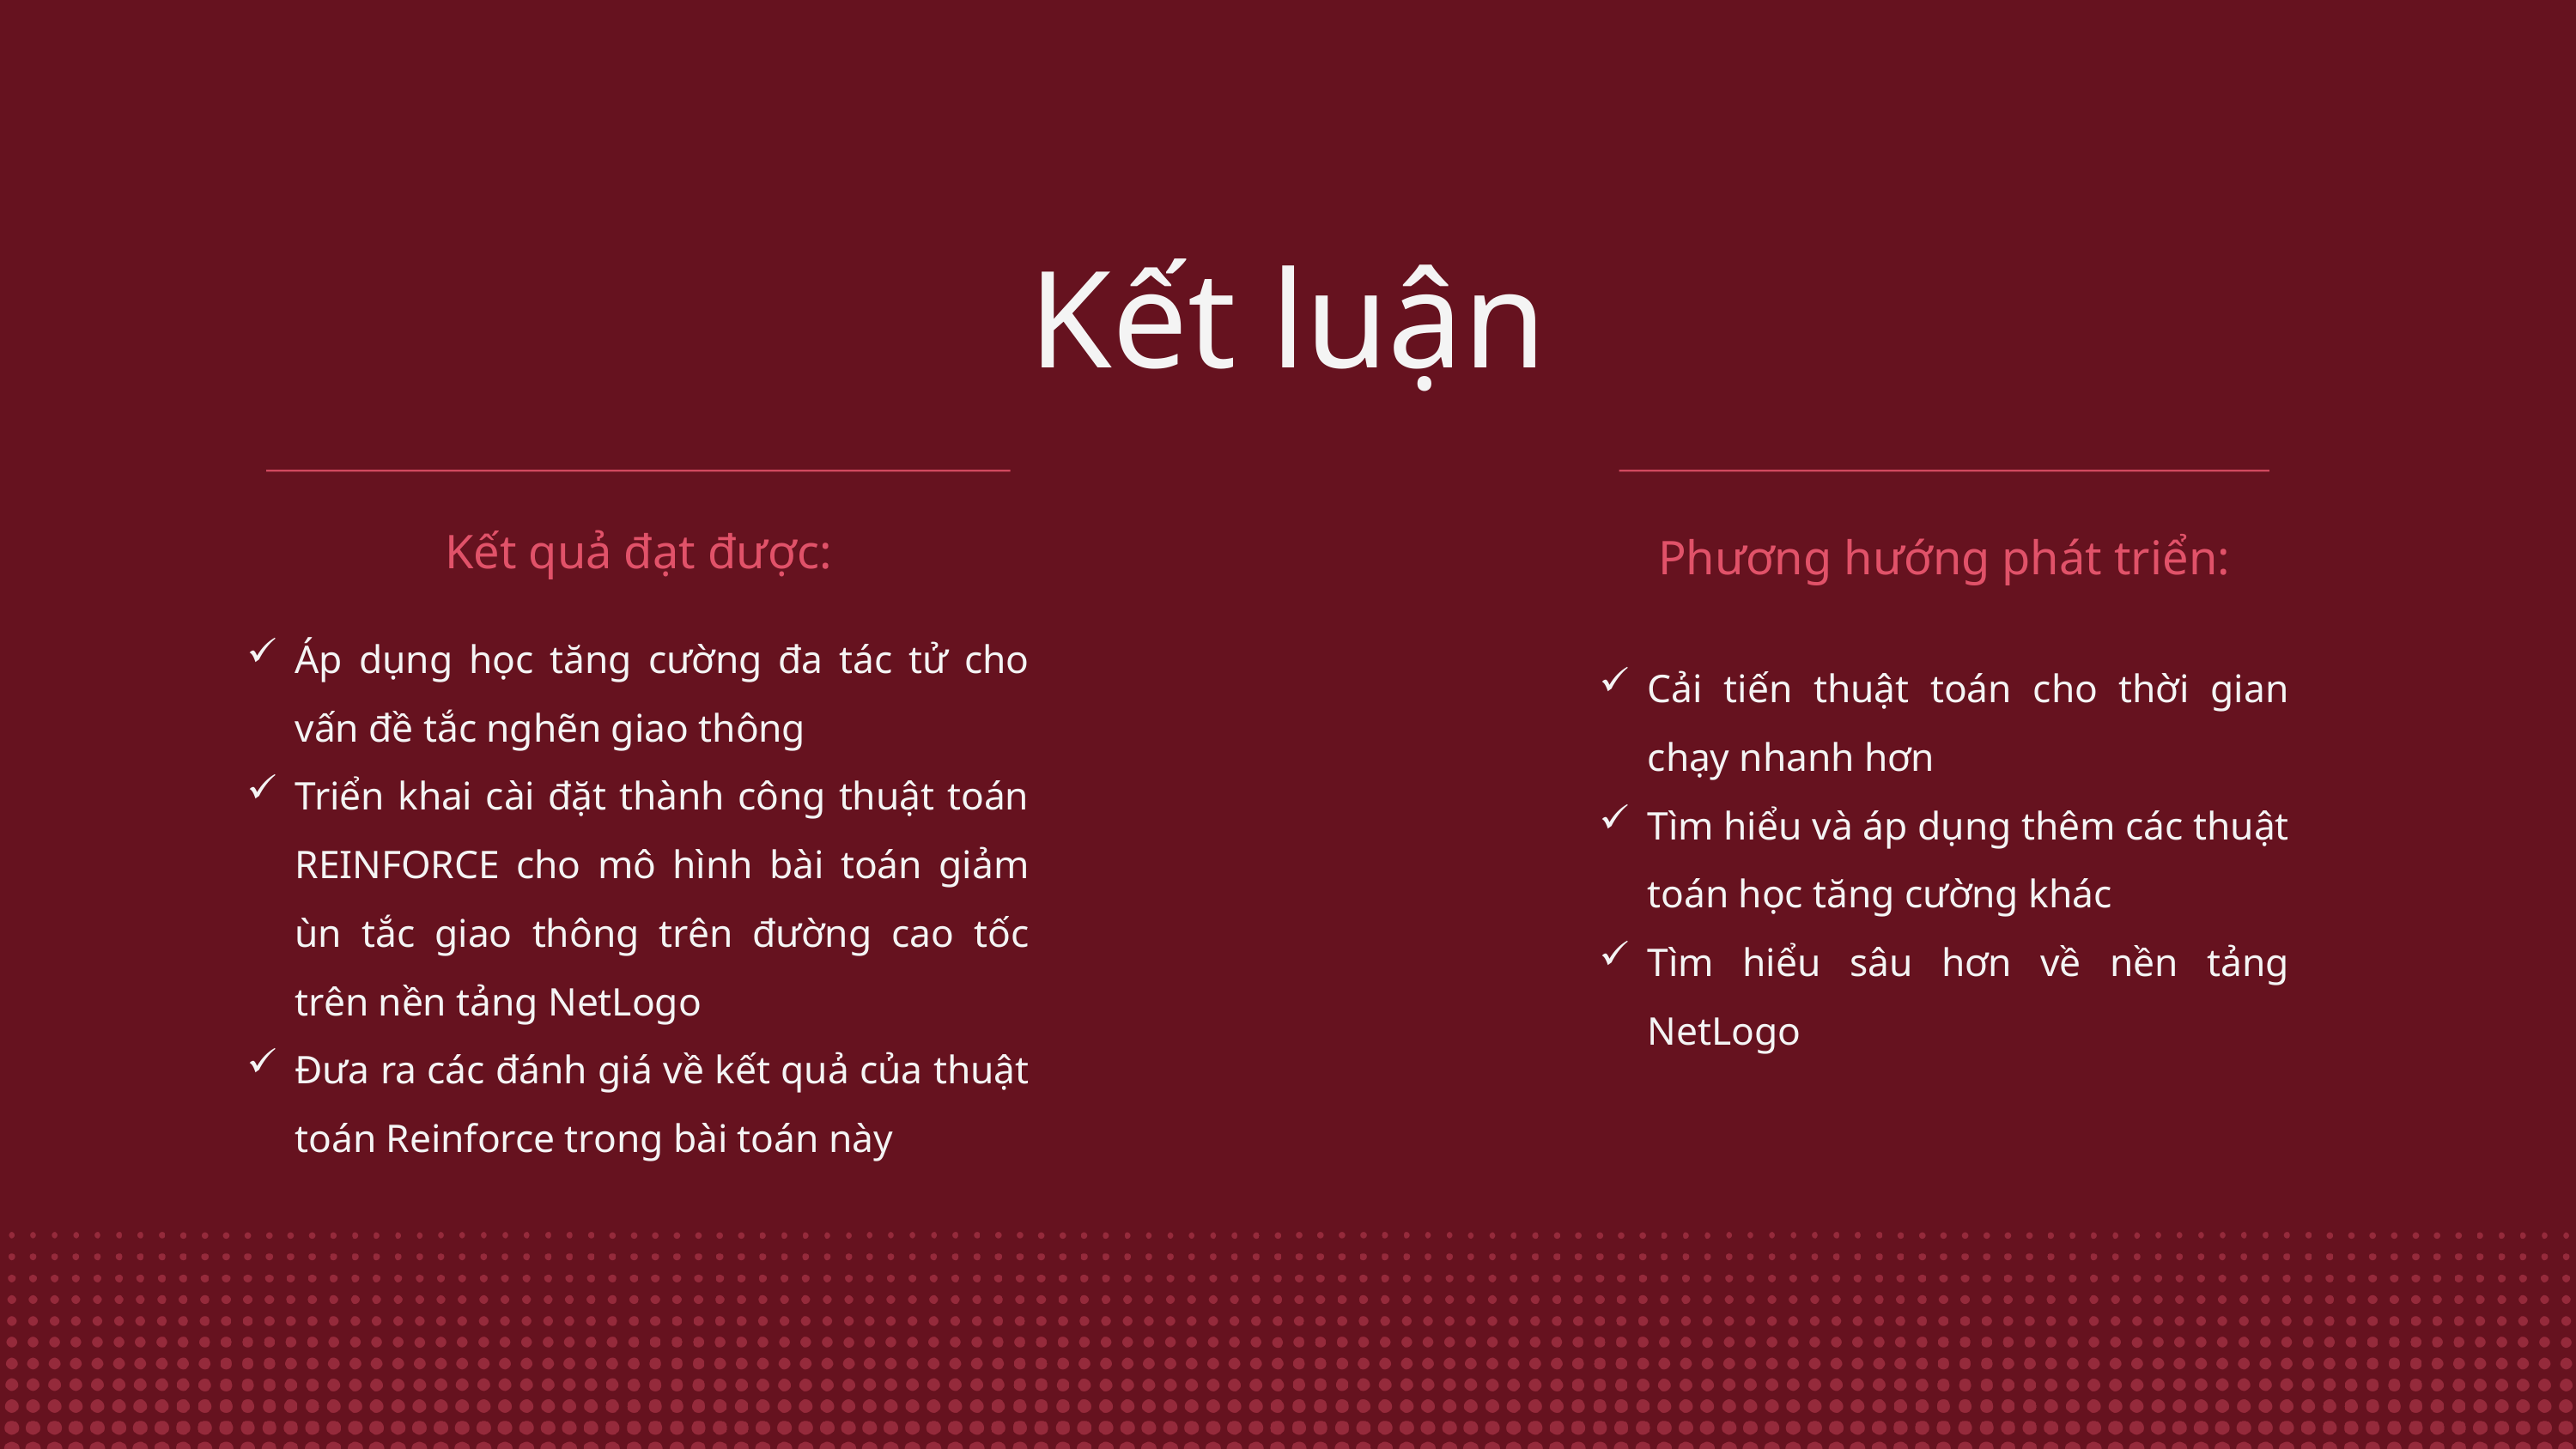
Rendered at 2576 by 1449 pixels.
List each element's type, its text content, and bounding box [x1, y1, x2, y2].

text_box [0, 1231, 2576, 1449]
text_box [246, 470, 1030, 1158]
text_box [1599, 470, 2290, 1049]
text_box Kết luận [183, 260, 2393, 395]
